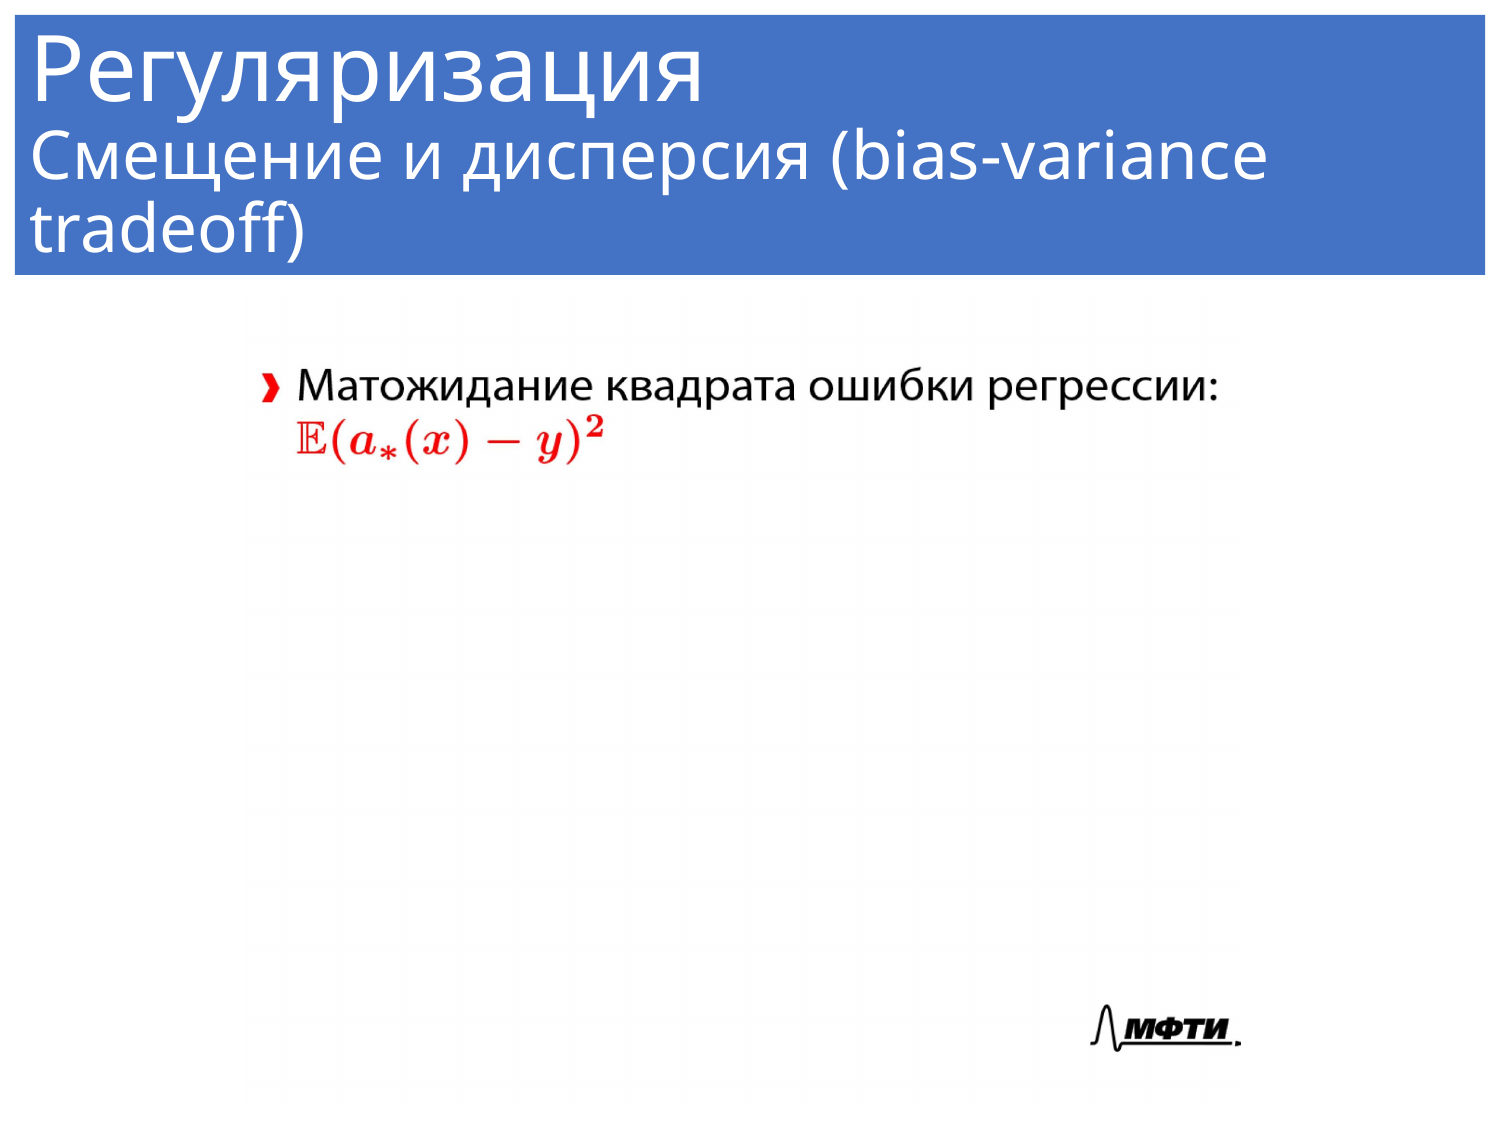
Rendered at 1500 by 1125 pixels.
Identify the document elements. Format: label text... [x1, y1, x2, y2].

picture [242, 295, 1241, 1111]
title Регуляризация Смещение и дисперсия (bias-variance tradeoff) [14, 14, 1486, 275]
